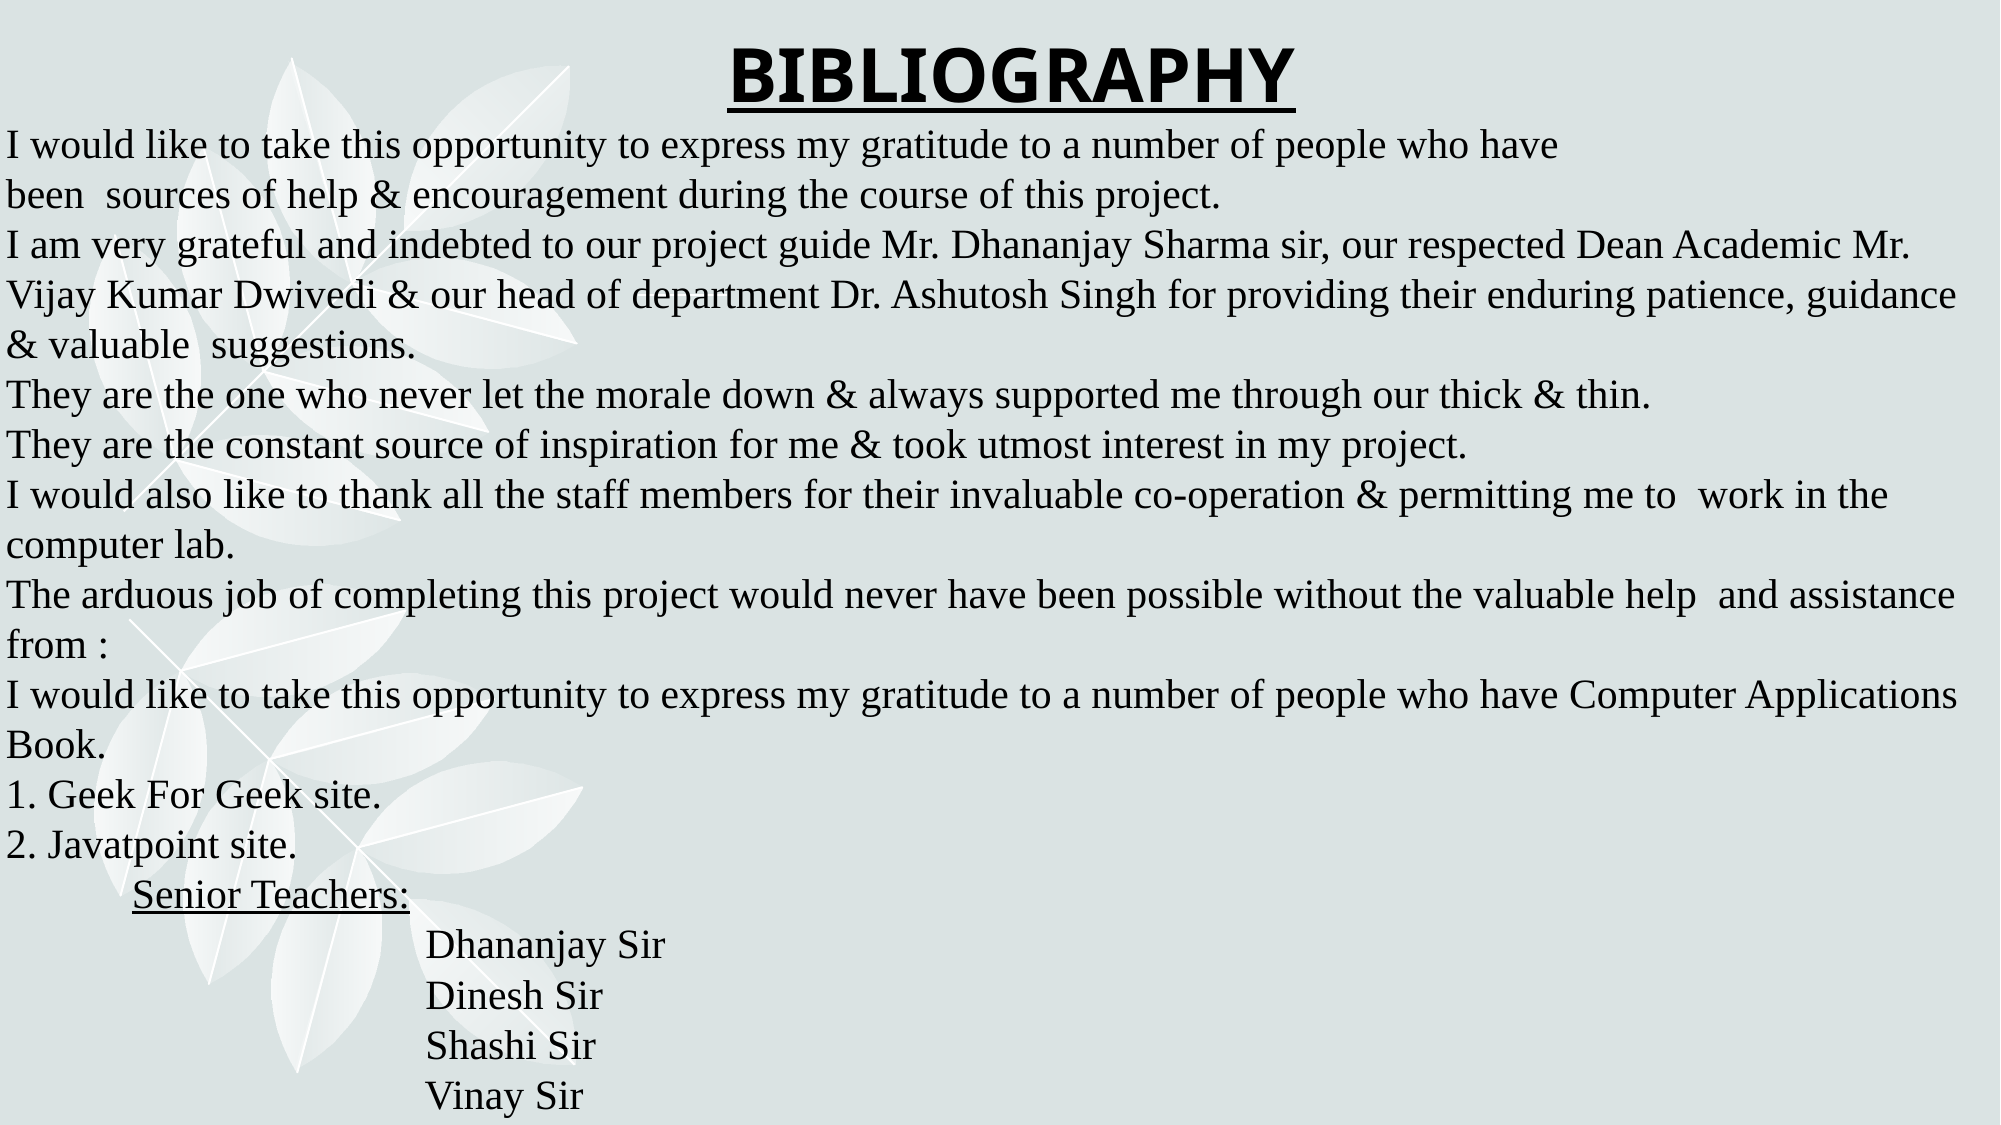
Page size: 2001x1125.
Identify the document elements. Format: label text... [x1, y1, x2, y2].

title BIBLIOGRAPHY I would like to take this opportunity to express my gratitude to a number of people who have been sources of help & encouragement during the course of this project. I am very grateful and indebted to our project guide Mr. Dhananjay Sharma sir, our respected Dean Academic Mr. Vijay Kumar Dwivedi & our head of department Dr. Ashutosh Singh for providing their enduring patience, guidance & valuable suggestions. They are the one who never let the morale down & always supported me through our thick & thin. They are the constant source of inspiration for me & took utmost interest in my project. I would also like to thank all the staff members for their invaluable co-operation & permitting me to work in the computer lab. The arduous job of completing this project would never have been possible without the valuable help and assistance from : I would like to take this opportunity to express my gratitude to a number of people who have Computer Applications Book. 1. Geek For Geek site. 2. Javatpoint site. Senior Teachers: Dhananjay Sir Dinesh Sir Shashi Sir Vinay Sir [5, 5, 2000, 1125]
